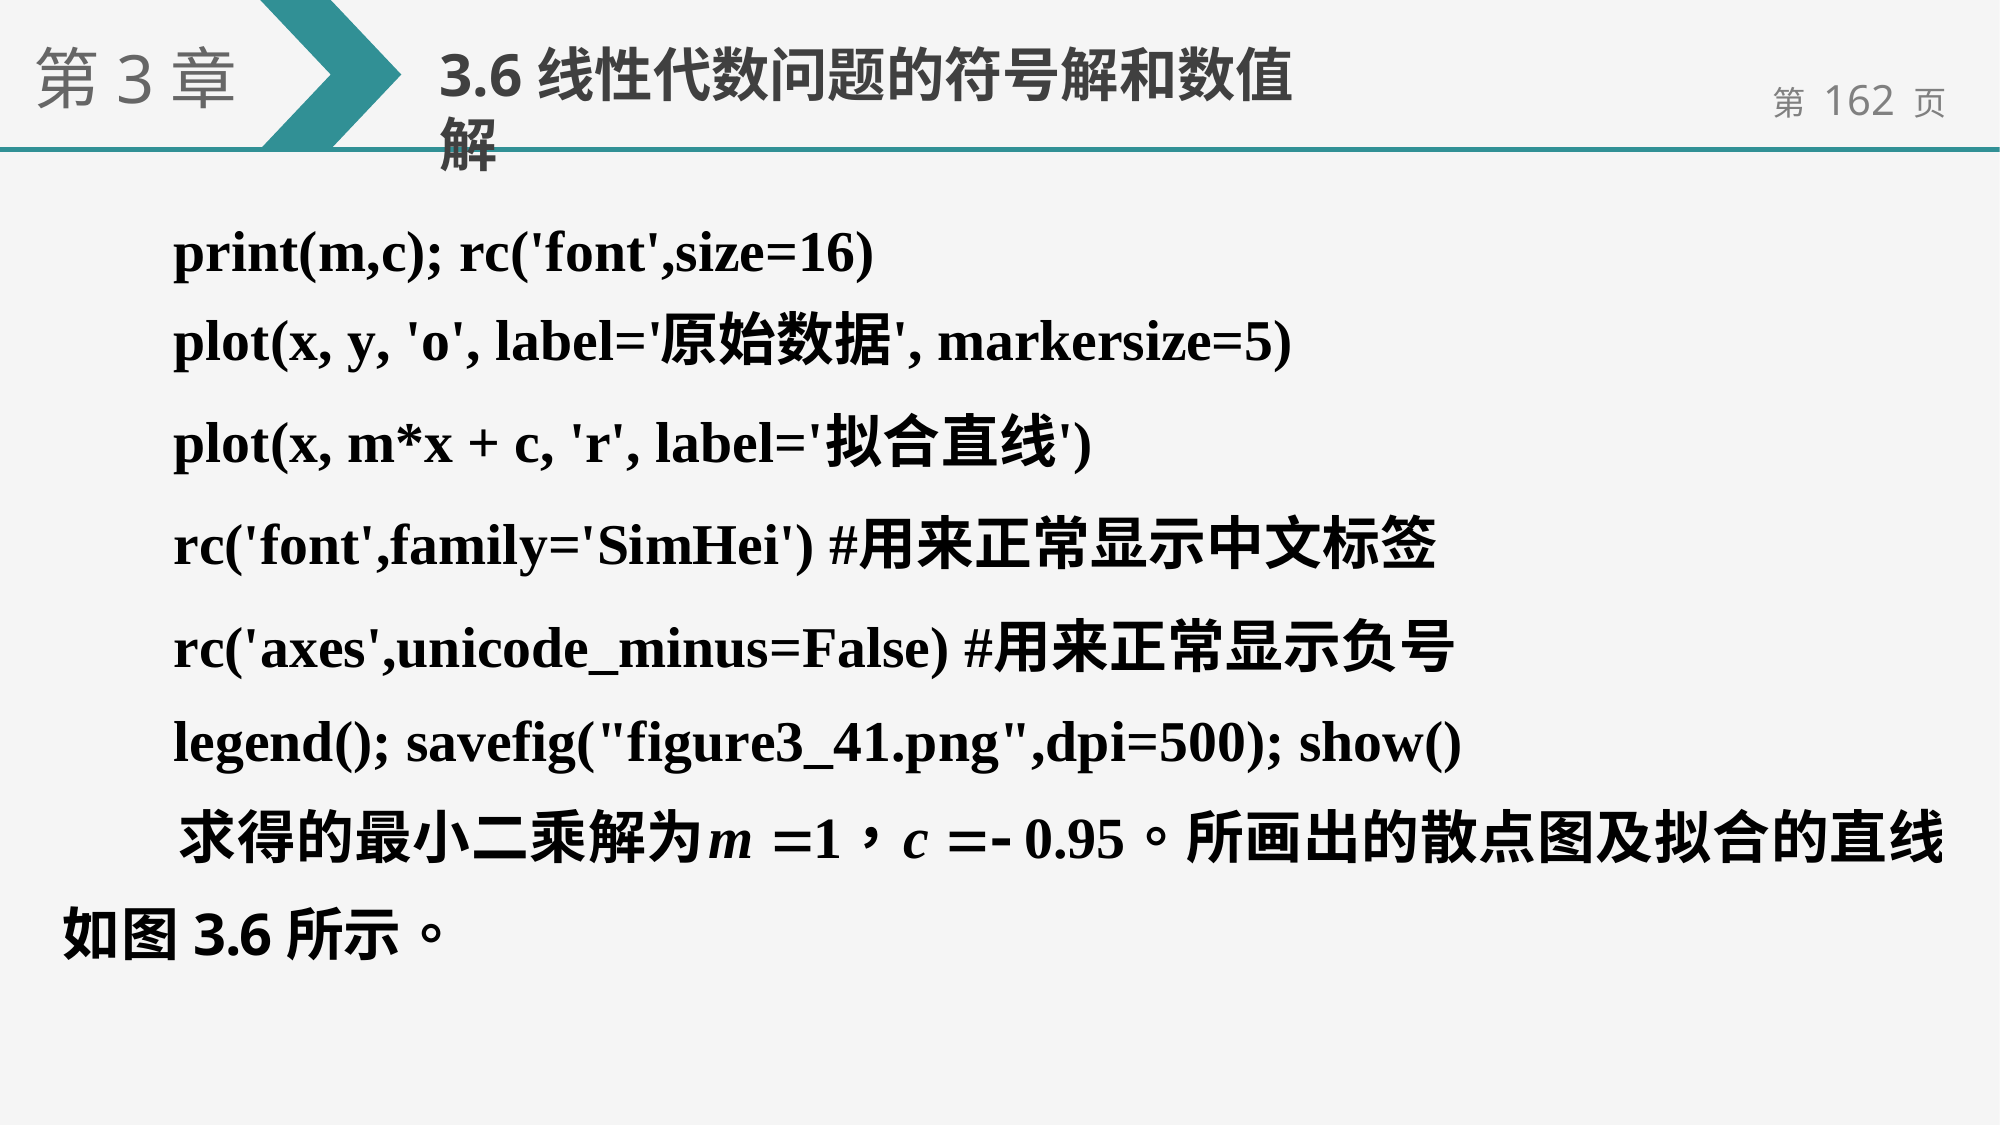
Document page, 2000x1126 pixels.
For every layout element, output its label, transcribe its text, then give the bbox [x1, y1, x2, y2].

text_box 第3章 [19, 29, 253, 125]
text_box 3.6线性代数问题的符号解和数值解 [424, 161, 1366, 186]
text_box 3.6线性代数问题的符号解和数值解 [424, 31, 1366, 148]
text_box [57, 217, 1937, 778]
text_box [62, 774, 1943, 1126]
text_box [258, 0, 403, 148]
